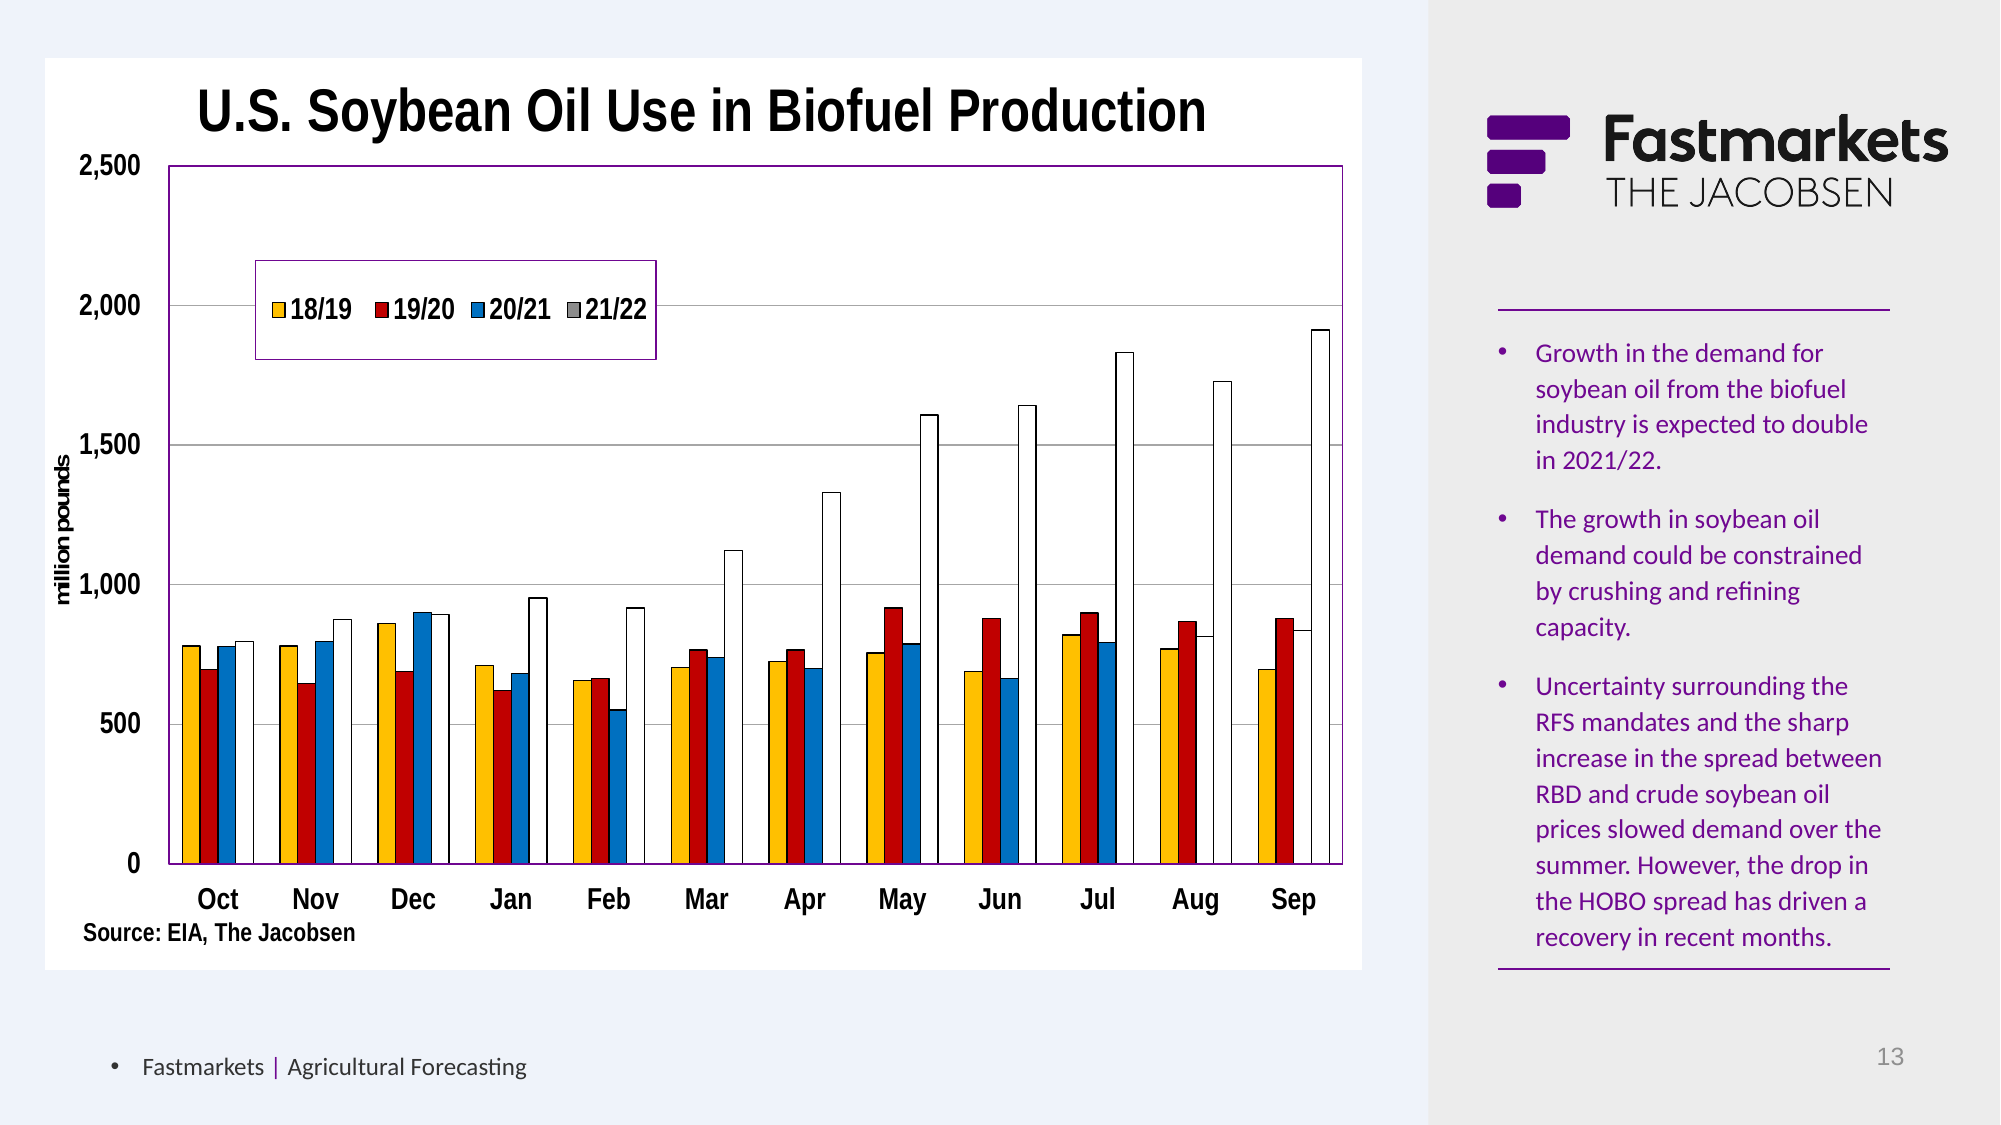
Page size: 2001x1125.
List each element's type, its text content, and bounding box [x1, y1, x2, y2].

picture [1472, 94, 1956, 227]
slide_number 13 [1873, 1039, 1905, 1071]
list Growth in the demand for soybean oil from the biofuel industry is expected to double in 2021/22. The growth in soybean oil demand could be constrained by crushing and refining capacity. Uncertainty surrounding the RFS mandates and the sharp increase in the spread between RBD and crude soybean oil prices slowed demand over the summer. However, the drop in the HOBO spread has driven a recovery in recent months. [1497, 331, 1890, 957]
picture [44, 58, 1362, 970]
list Fastmarkets | Agricultural Forecasting [110, 1053, 1362, 1081]
